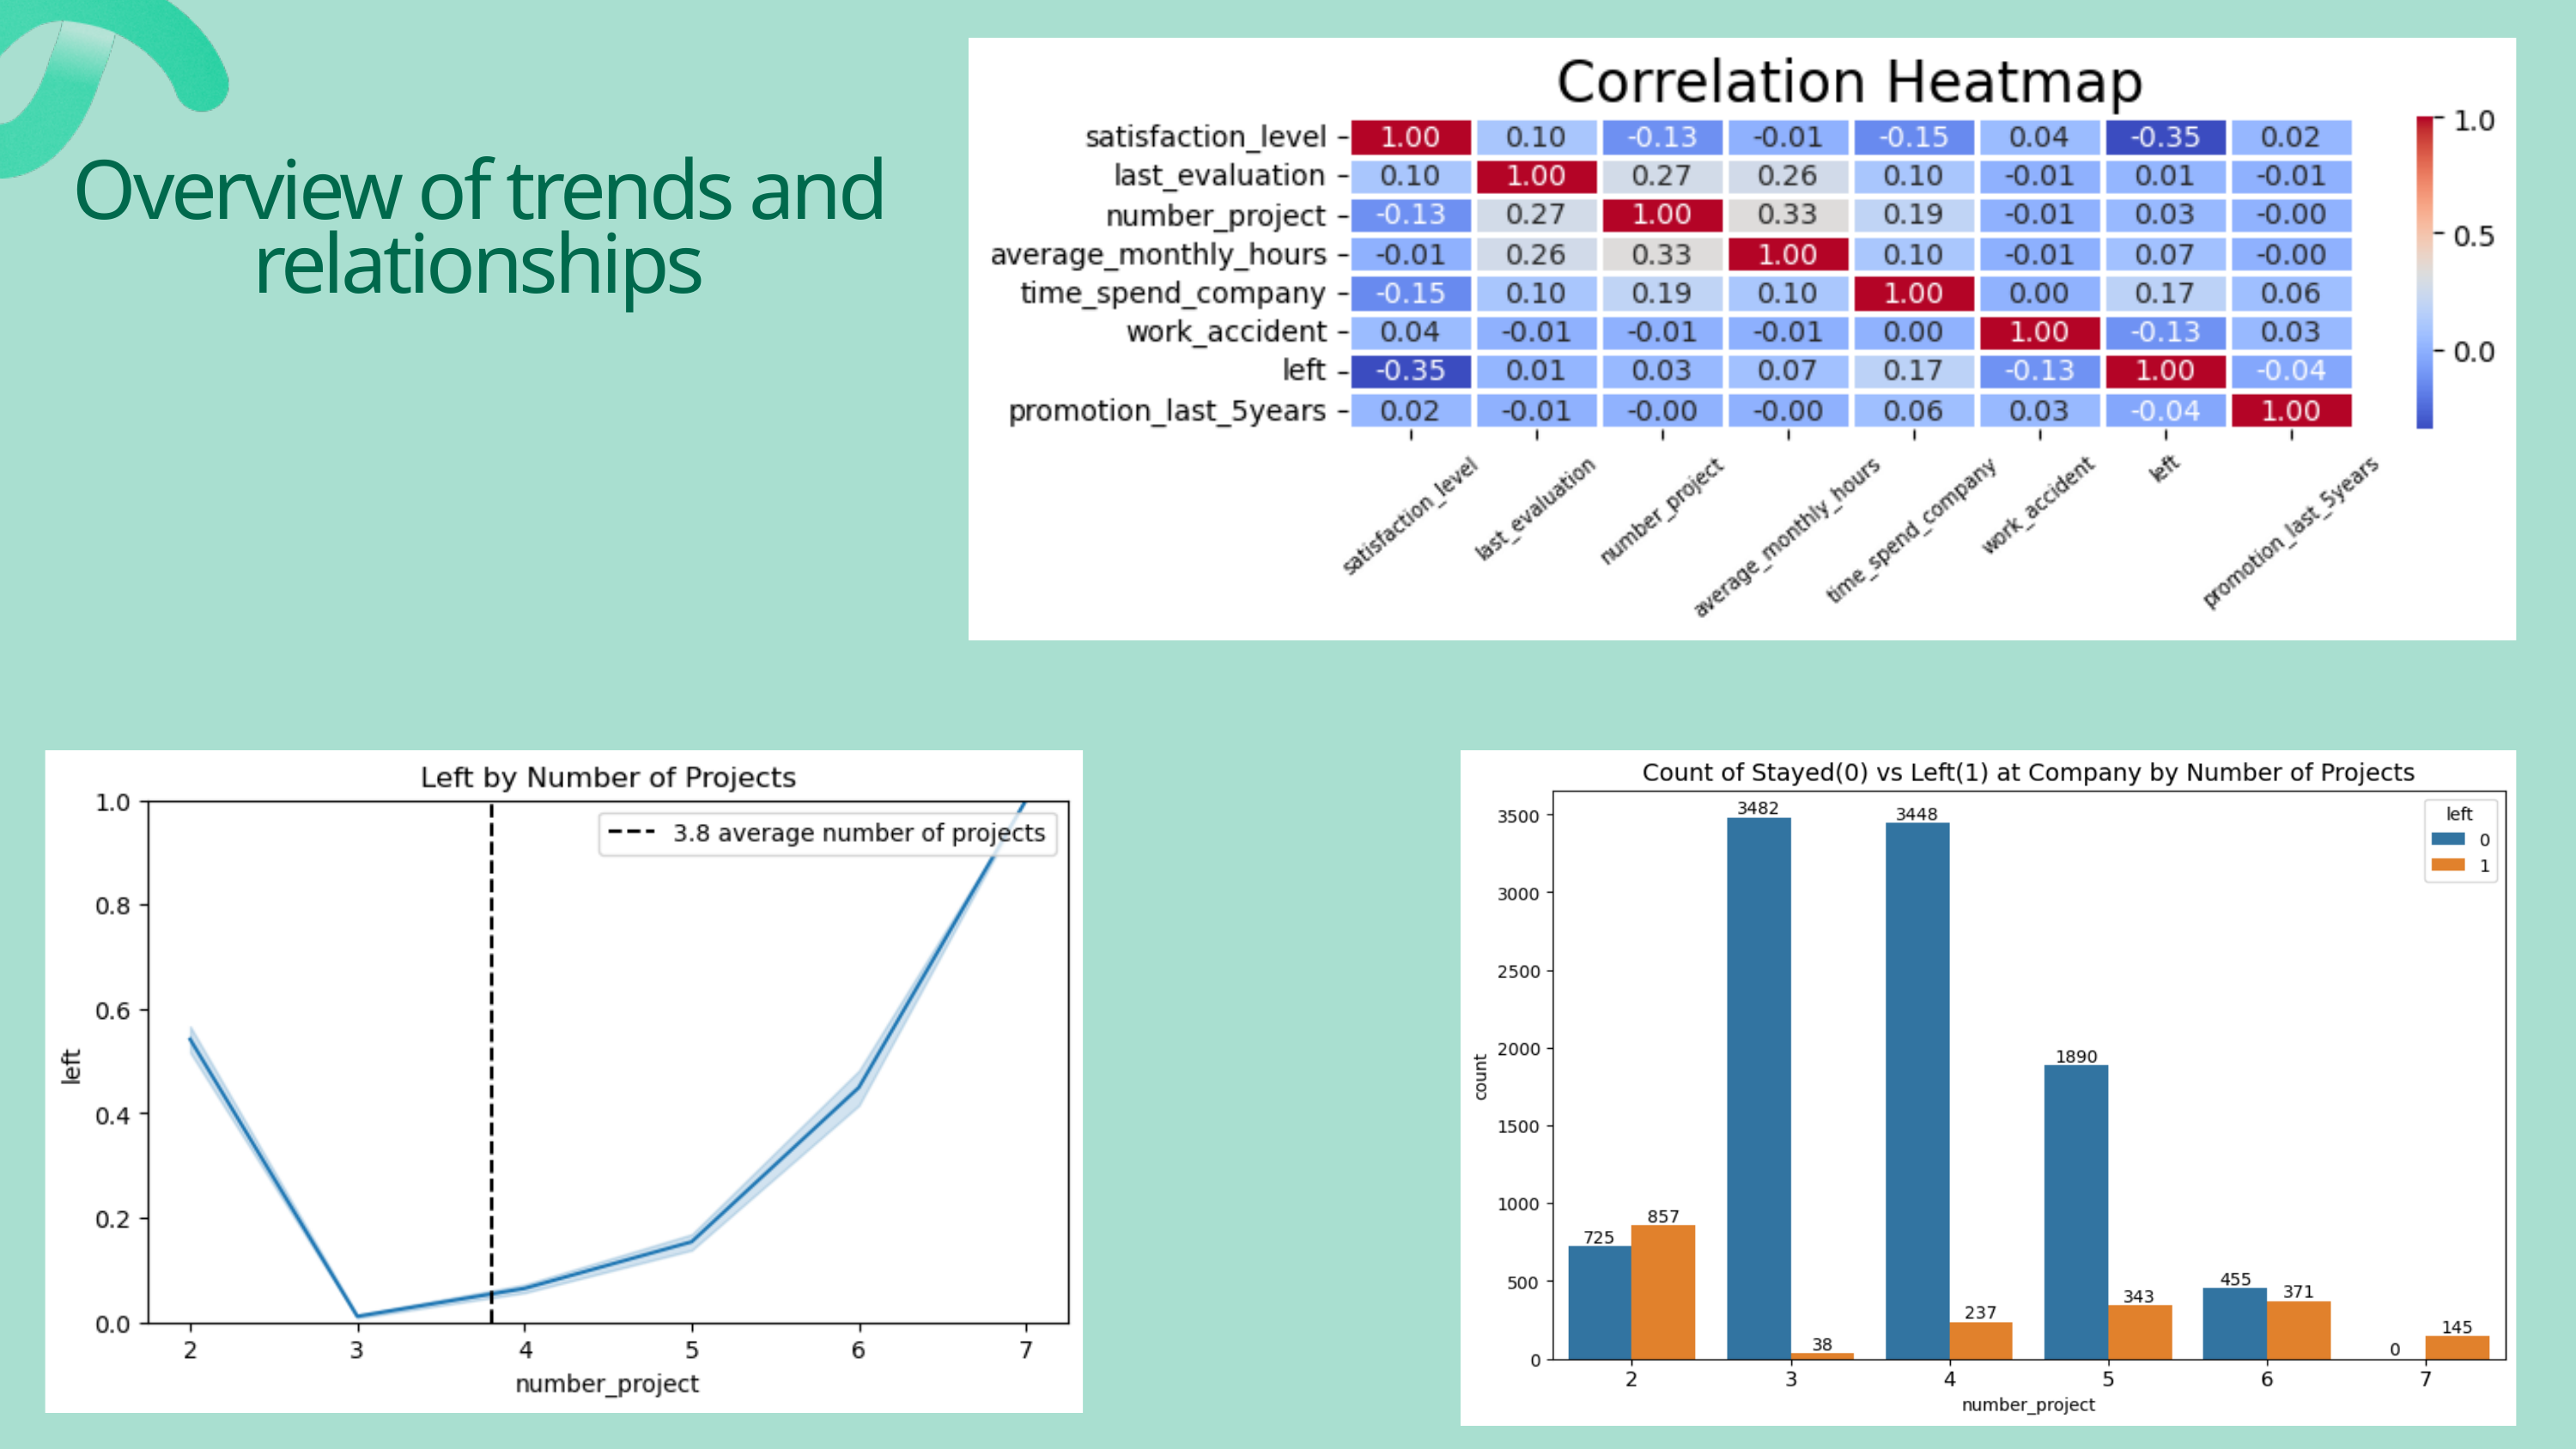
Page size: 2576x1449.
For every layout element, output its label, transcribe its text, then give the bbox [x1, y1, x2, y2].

text_box [969, 38, 2517, 640]
text_box [1461, 750, 2517, 1426]
text_box Overview of trends and relationships [17, 161, 941, 310]
text_box [0, 0, 234, 179]
text_box [45, 750, 1084, 1413]
